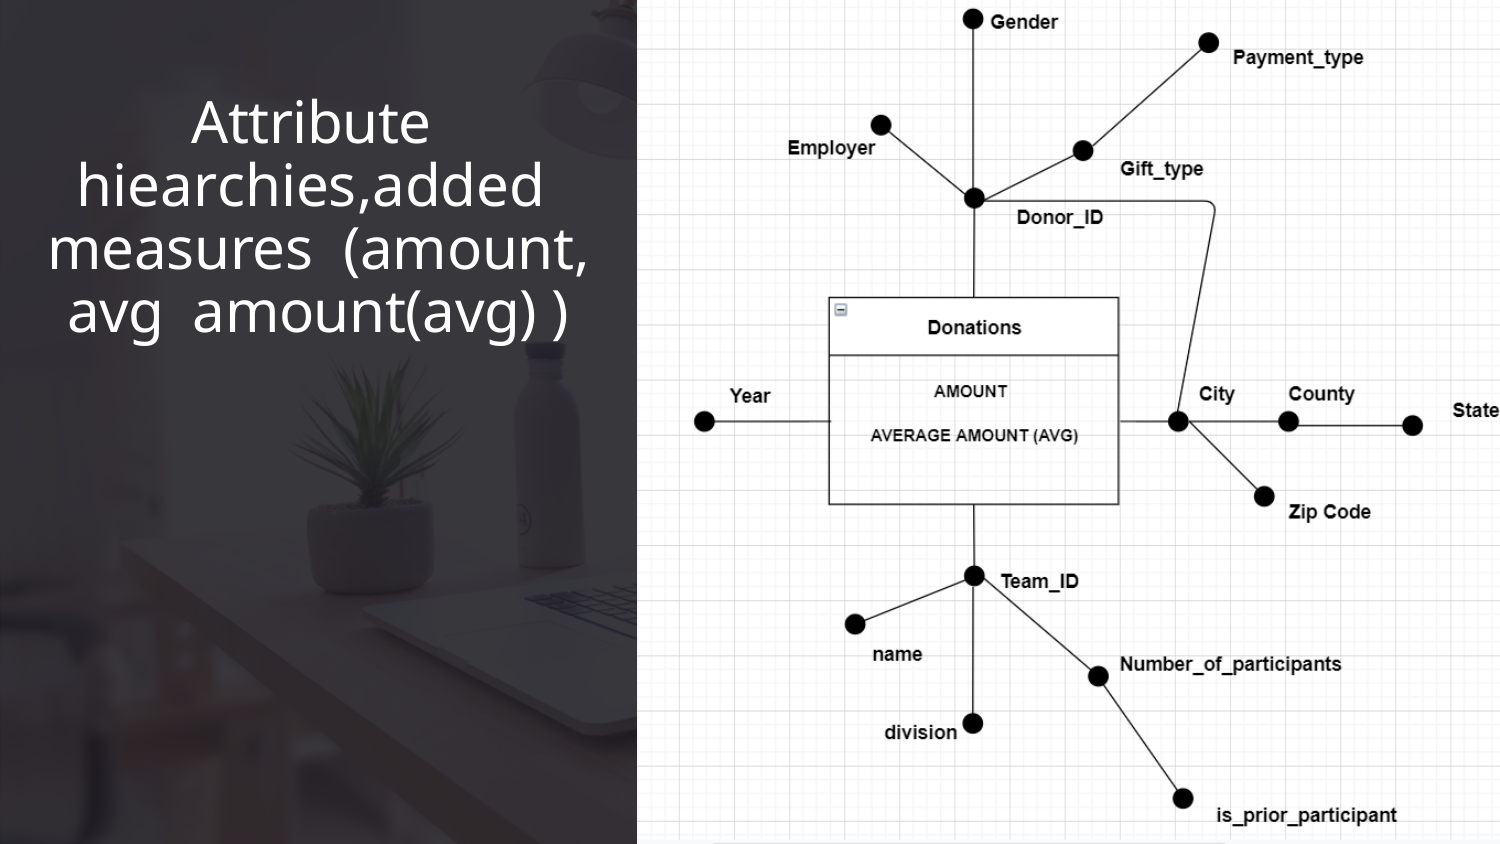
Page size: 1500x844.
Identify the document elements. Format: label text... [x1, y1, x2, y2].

title Attribute hiearchies,added measures (amount, avg amount(avg) ) [8, 81, 628, 346]
picture [637, 0, 1500, 844]
